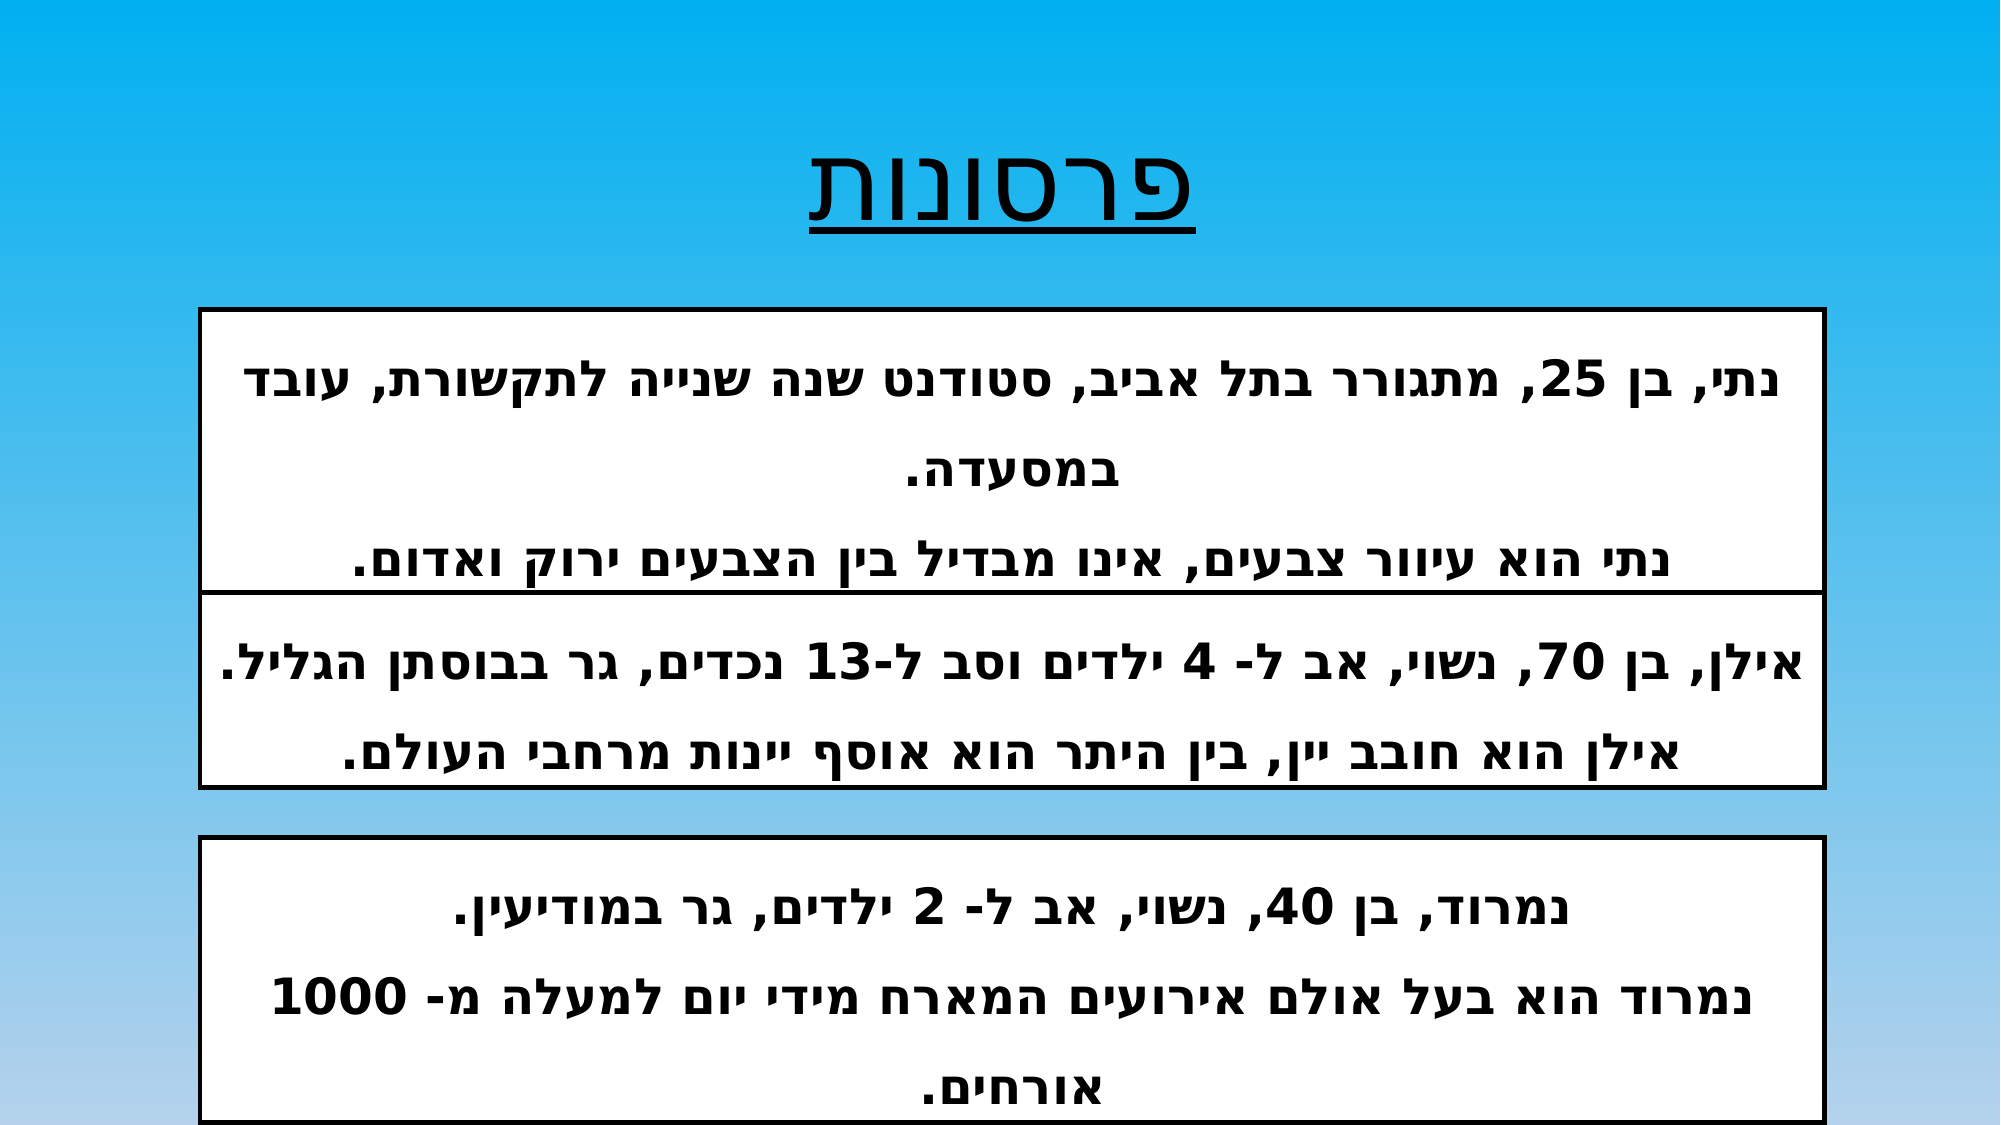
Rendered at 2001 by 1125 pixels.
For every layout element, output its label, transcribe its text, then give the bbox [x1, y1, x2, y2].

text_box פרסונות [420, 100, 1584, 251]
text_box אילן, בן 70, נשוי, אב ל- 4 ילדים וסב ל-13 נכדים, גר בבוסתן הגליל. אילן הוא חובב יין, בין היתר הוא אוסף יינות מרחבי העולם. [199, 591, 1826, 788]
text_box נתי, בן 25, מתגורר בתל אביב, סטודנט שנה שנייה לתקשורת, עובד במסעדה. נתי הוא עיוור צבעים, אינו מבדיל בין הצבעים ירוק ואדום. [199, 308, 1826, 591]
text_box נמרוד, בן 40, נשוי, אב ל- 2 ילדים, גר במודיעין. נמרוד הוא בעל אולם אירועים המארח מידי יום למעלה מ- 1000 אורחים. [199, 836, 1826, 1123]
